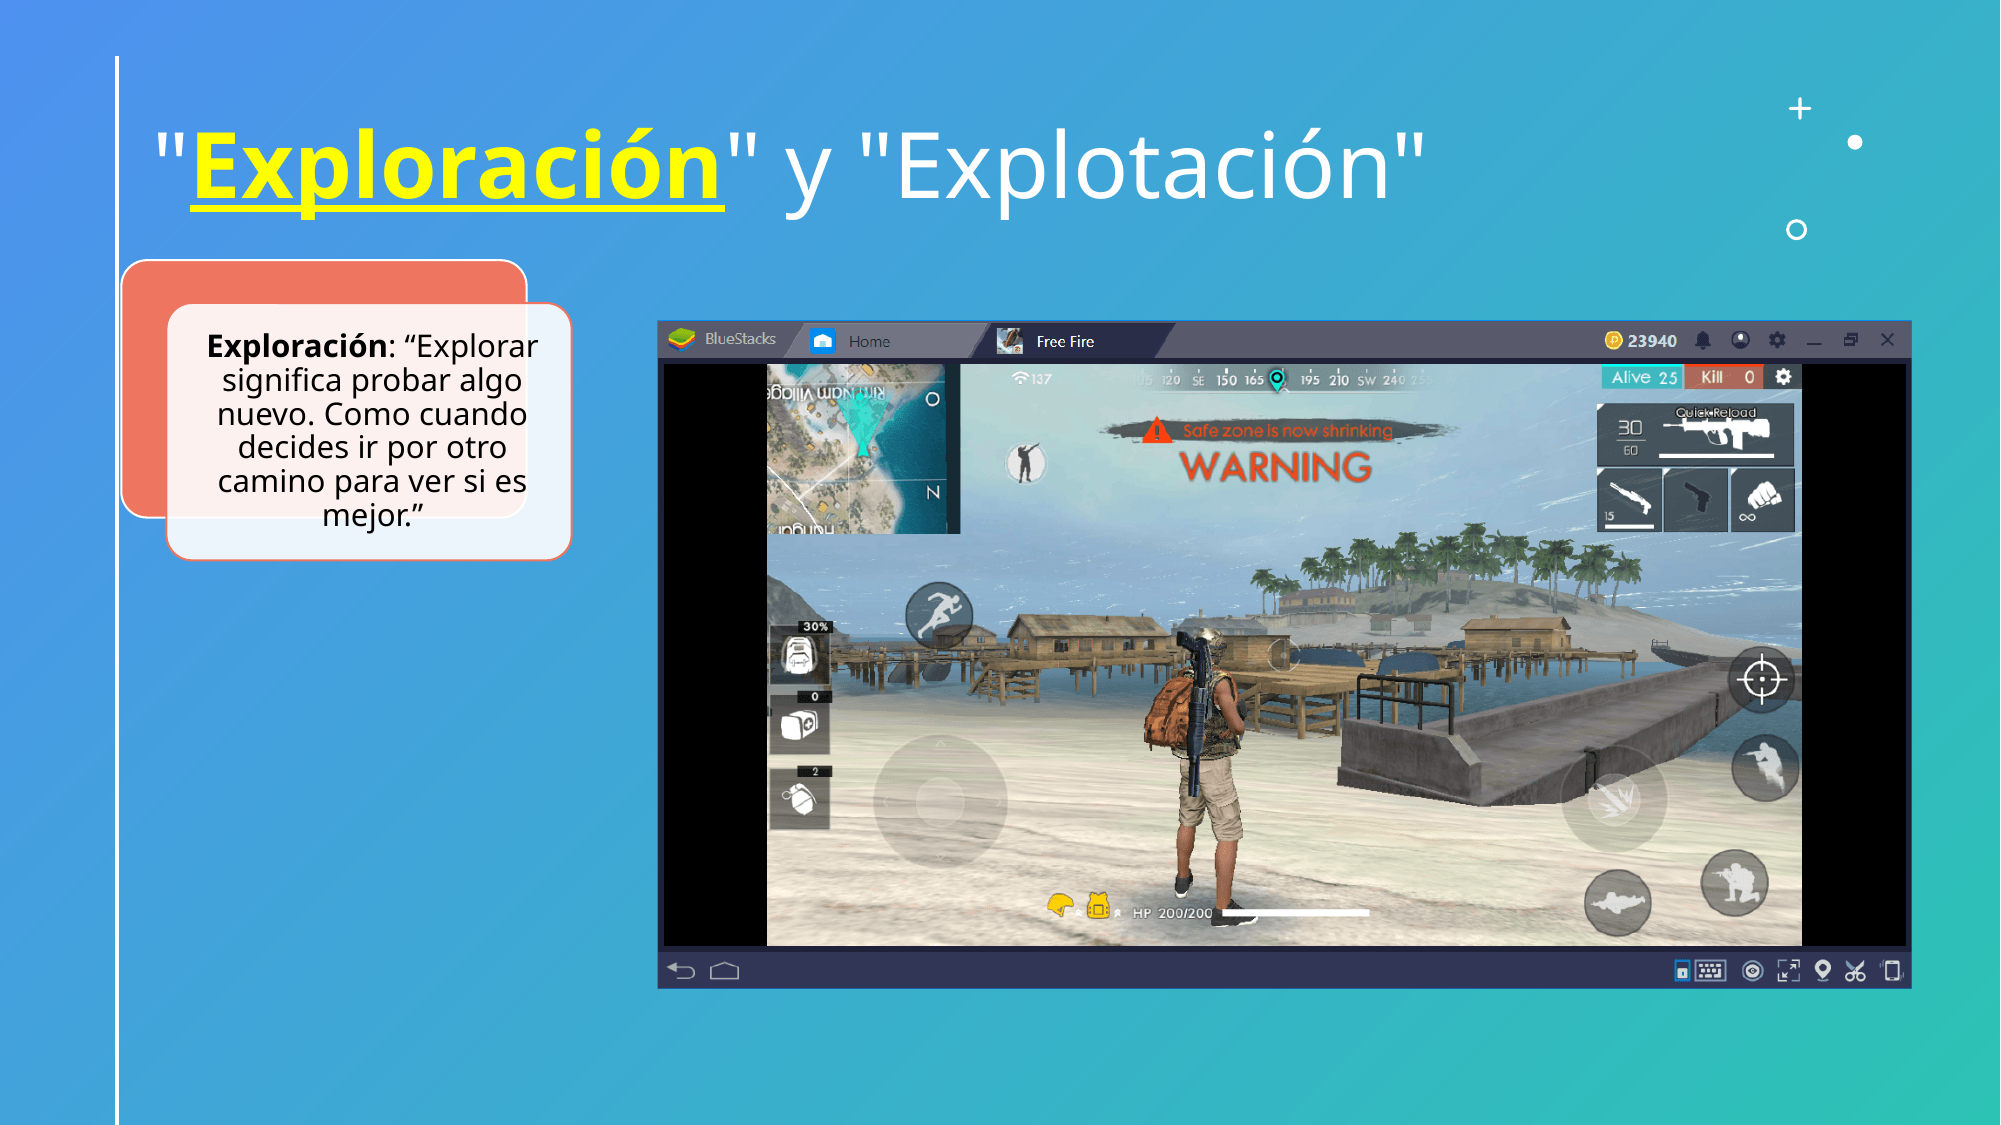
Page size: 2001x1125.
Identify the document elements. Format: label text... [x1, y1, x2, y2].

text_box [1788, 97, 1812, 120]
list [35, 260, 658, 561]
text_box [1786, 219, 1808, 241]
text_box [1847, 134, 1863, 150]
text_box [0, 0, 2000, 1125]
picture [657, 320, 1912, 989]
title "Exploración" y "Explotación" [137, 59, 1746, 278]
